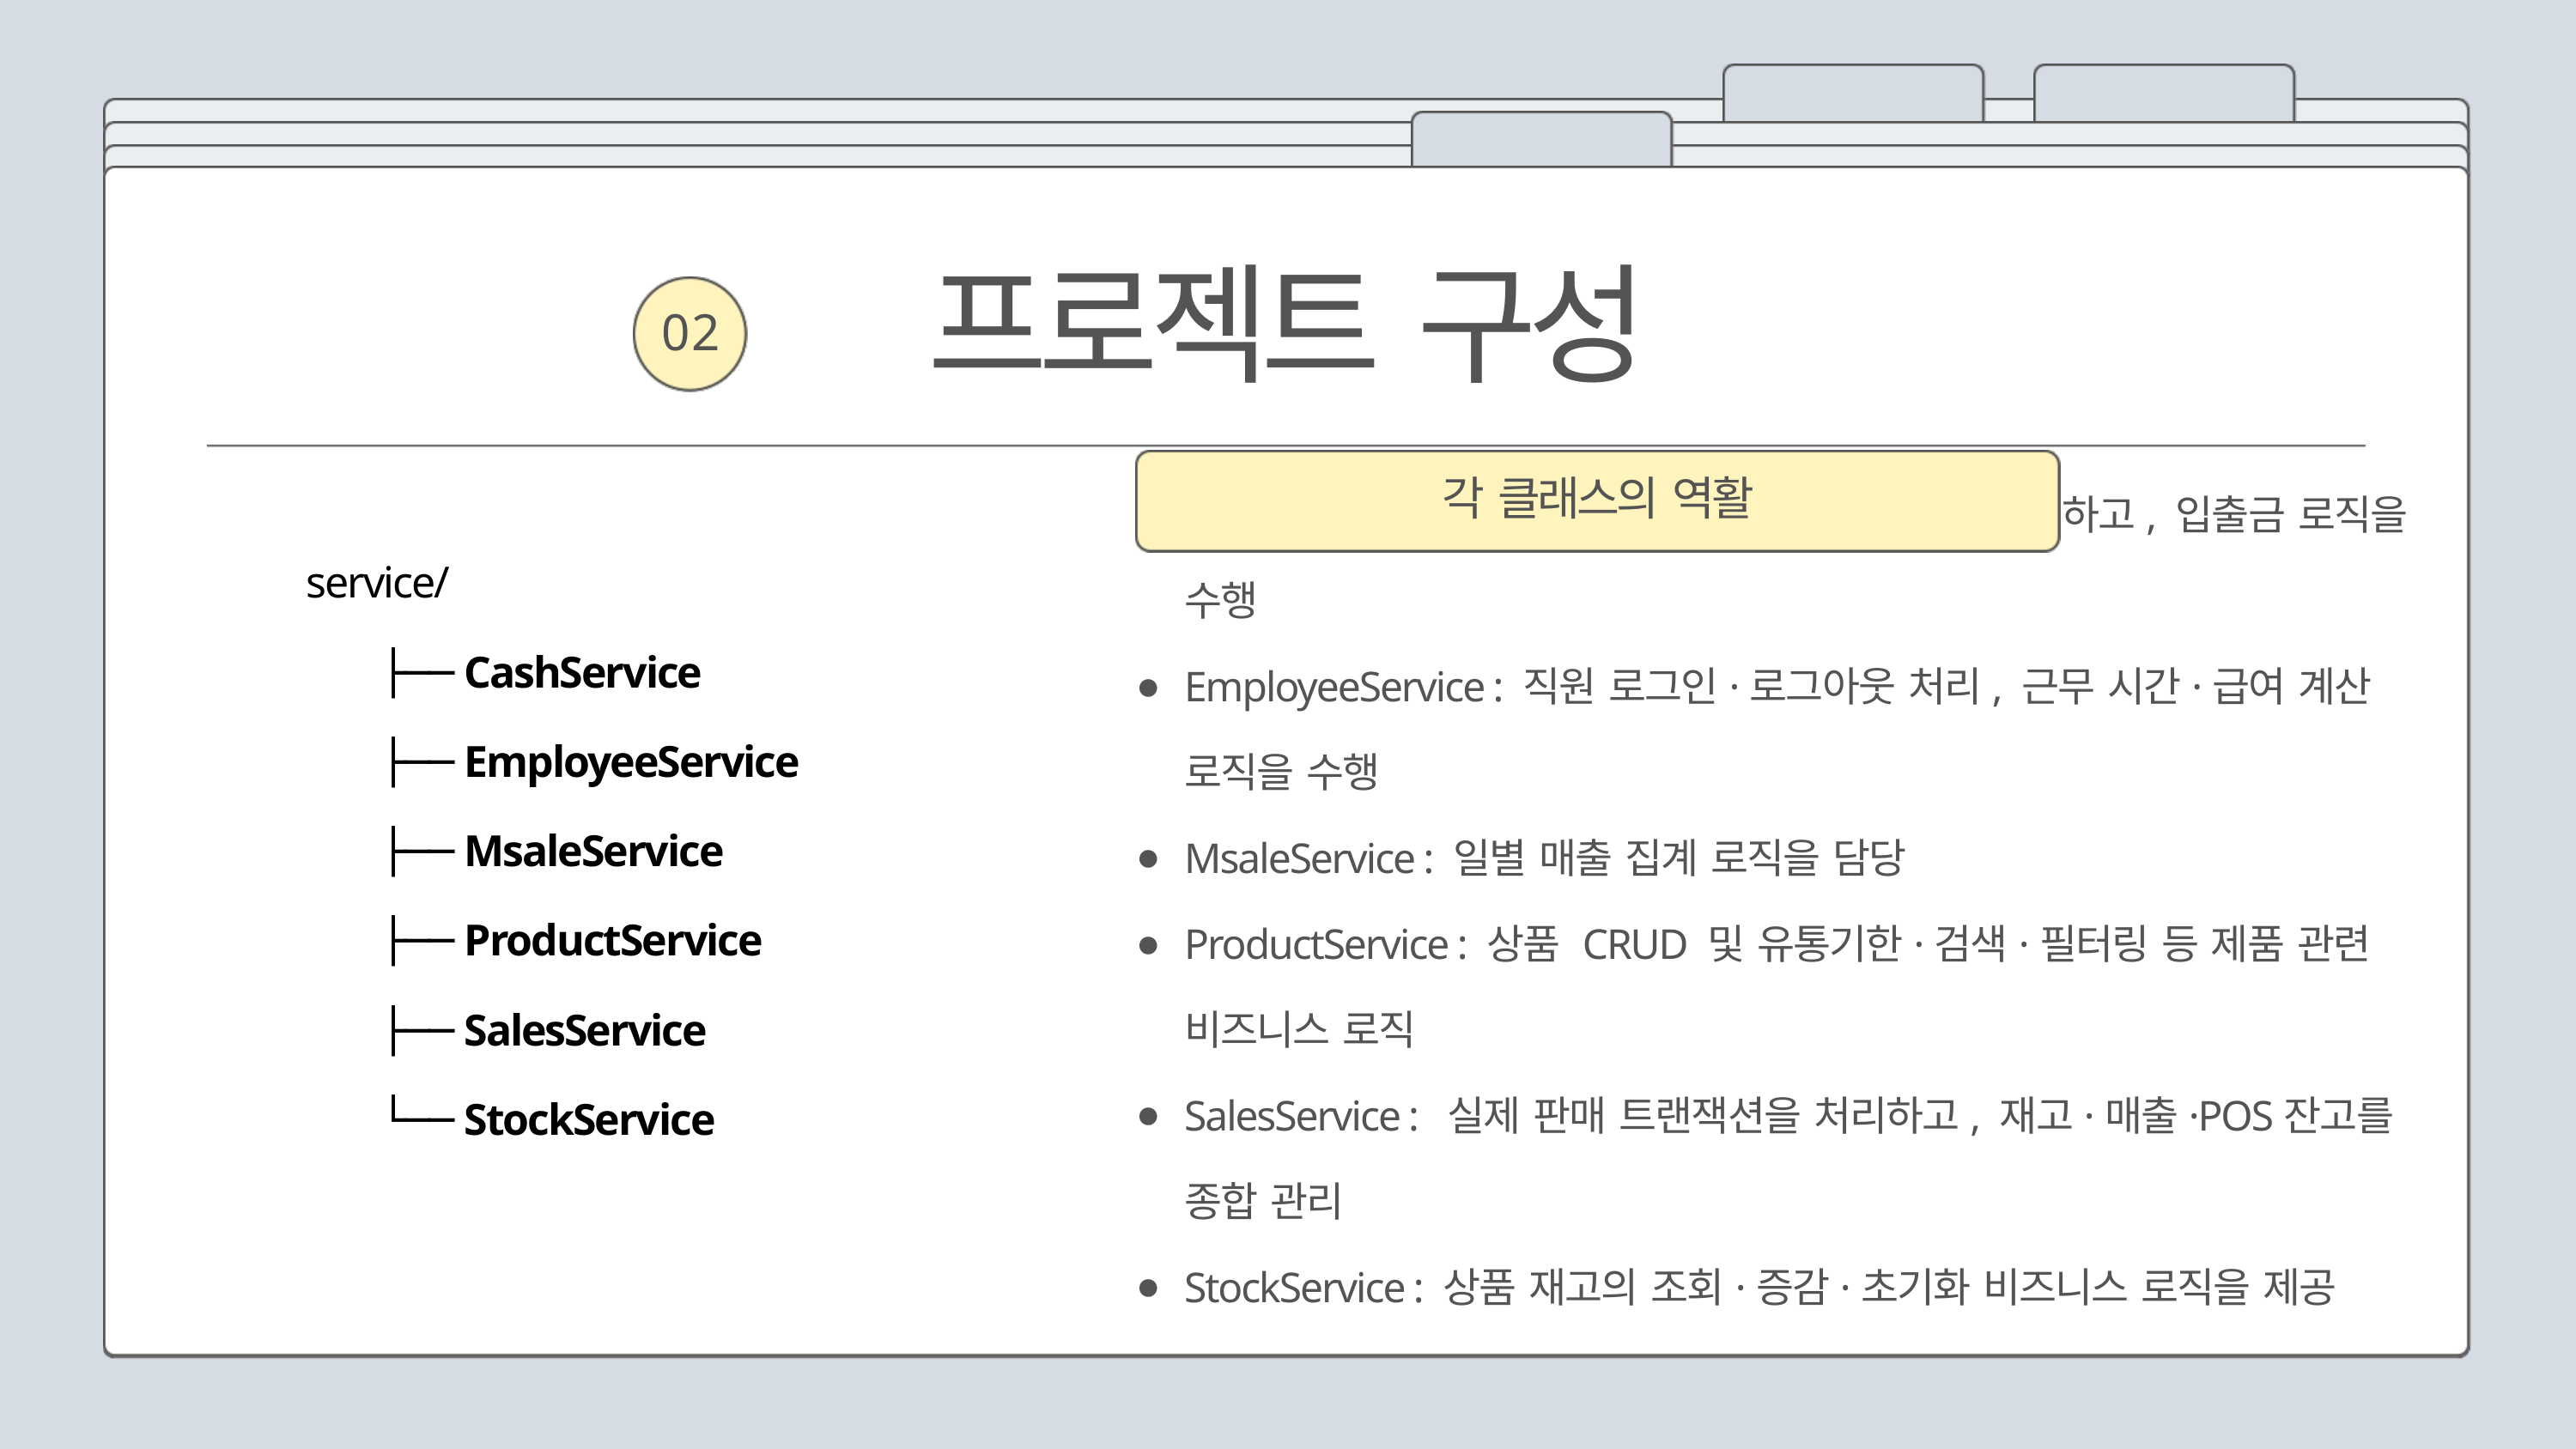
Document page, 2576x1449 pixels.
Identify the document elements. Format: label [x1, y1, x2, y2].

picture [103, 64, 2471, 1360]
